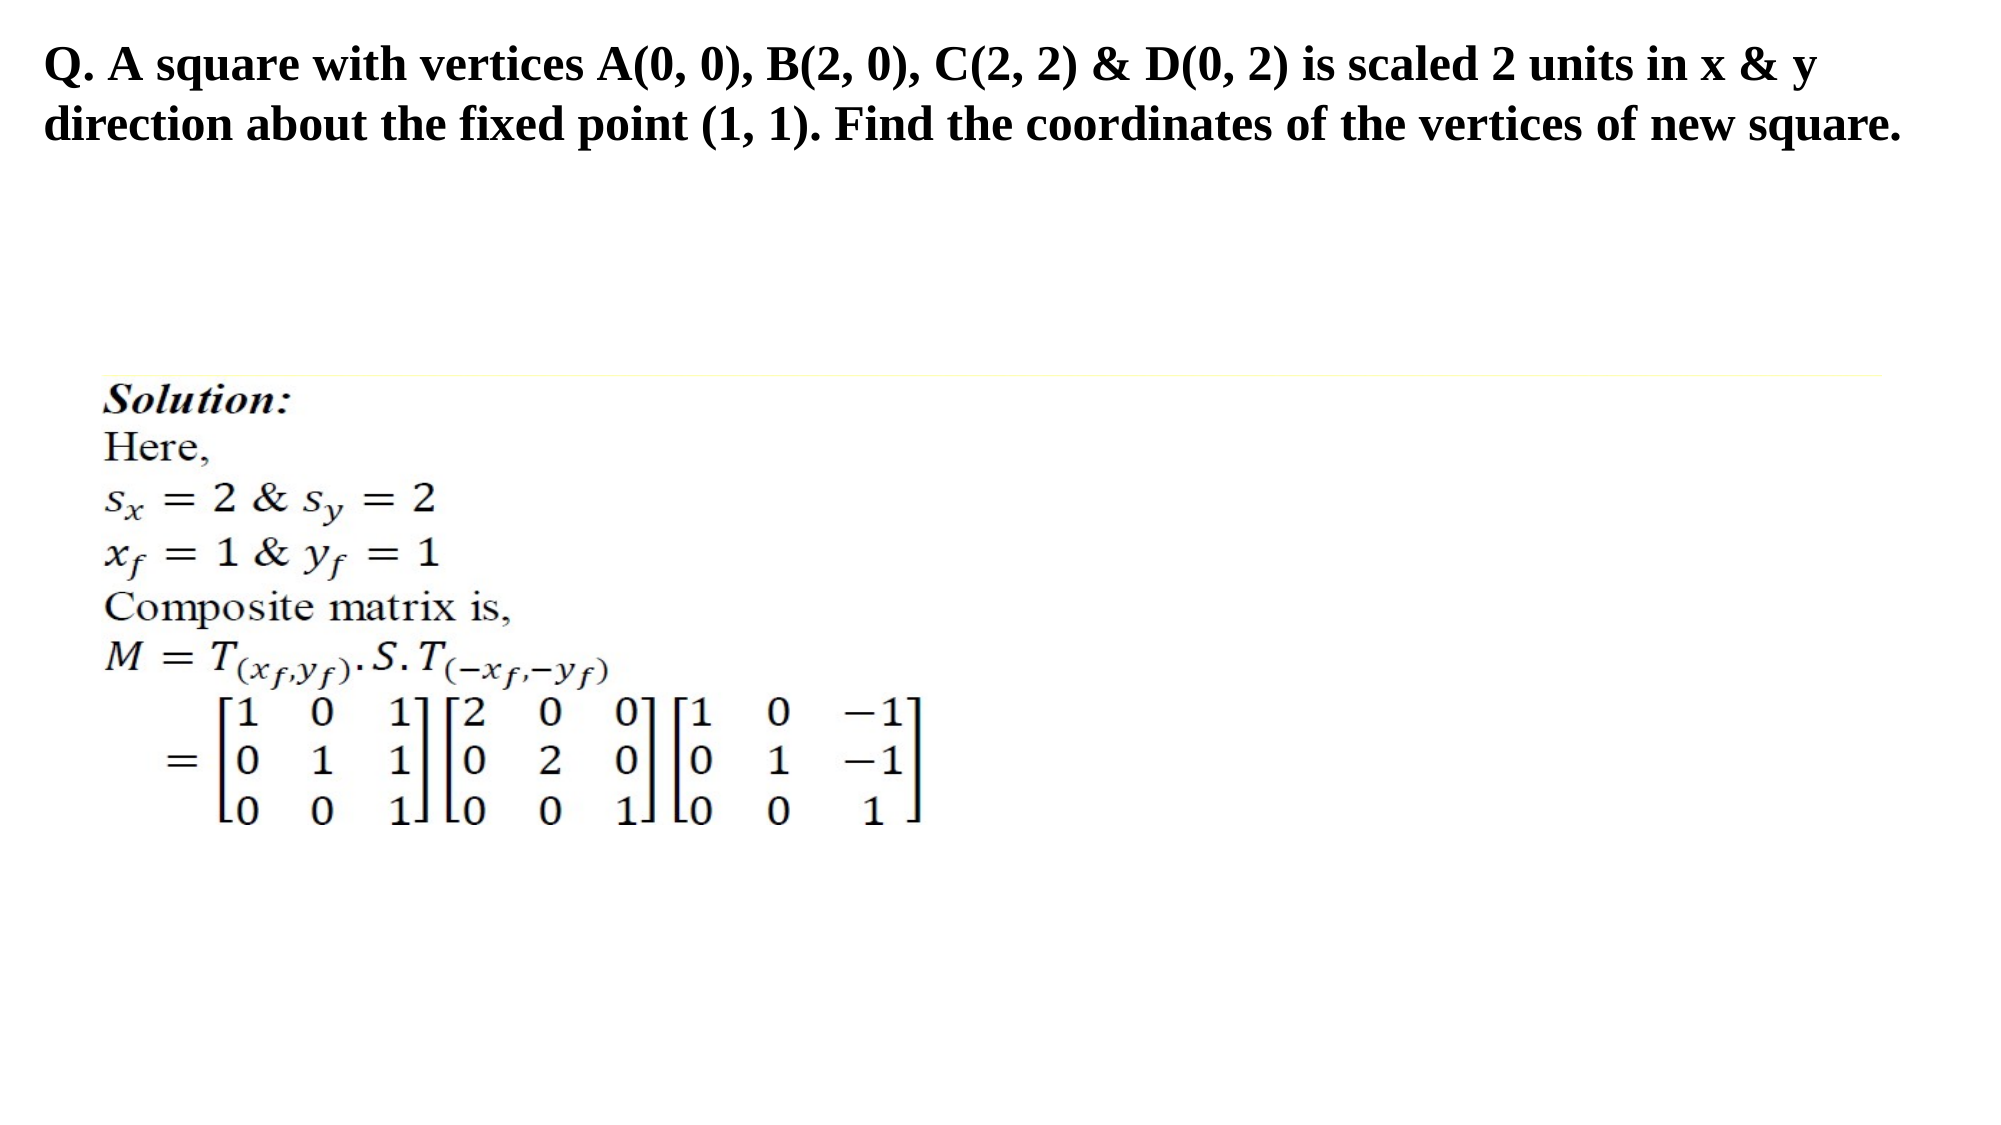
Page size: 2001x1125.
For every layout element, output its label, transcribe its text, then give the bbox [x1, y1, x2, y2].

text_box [99, 199, 1898, 826]
title Q. A square with vertices A(0, 0), B(2, 0), C(2, 2) & D(0, 2) is scaled 2 units in x & y direction about the fixed point (1, 1). Find the coordinates of the vertices of new square. [16, 22, 1984, 219]
